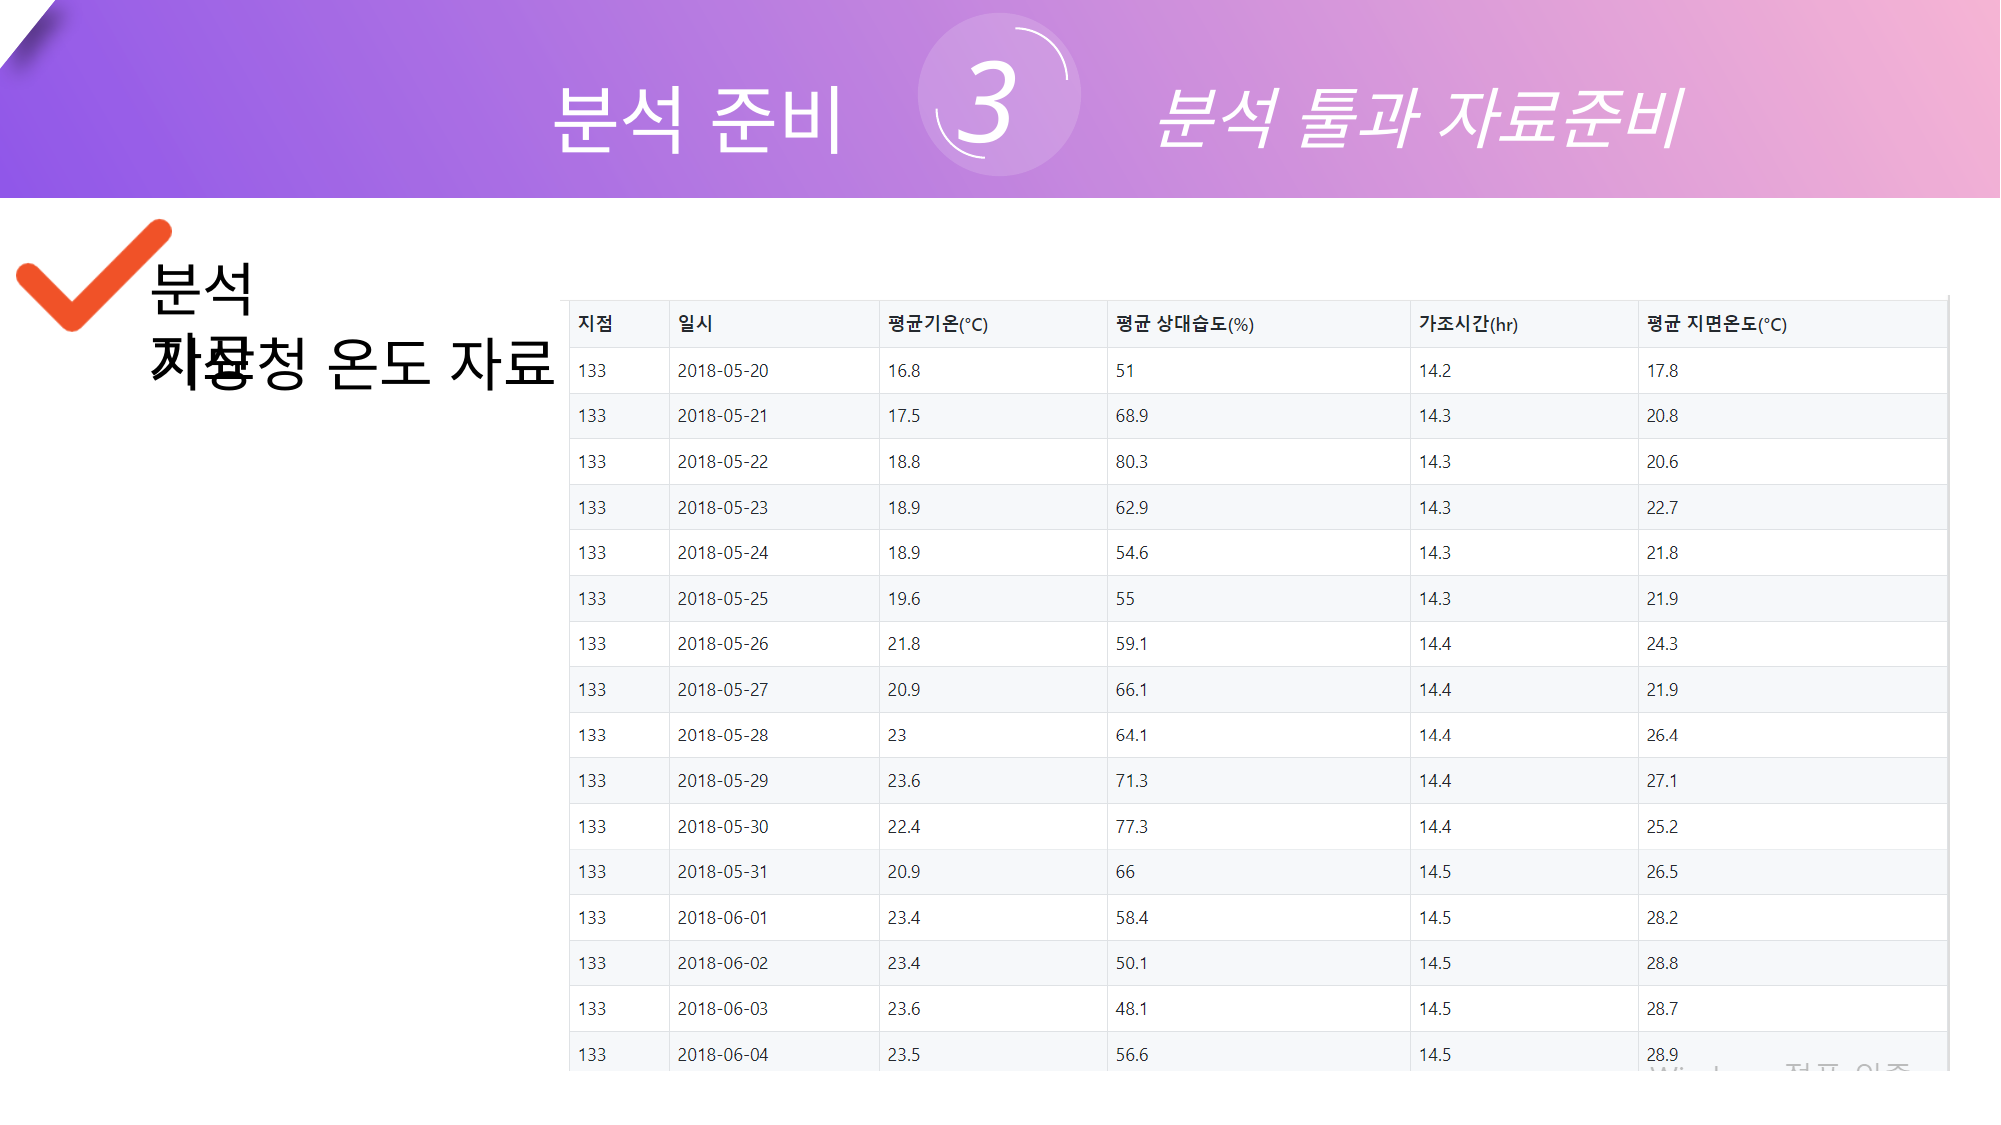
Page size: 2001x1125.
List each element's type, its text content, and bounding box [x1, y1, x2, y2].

text_box 기상청 온도 자료 [134, 321, 560, 406]
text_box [0, 0, 2000, 198]
picture [560, 295, 1954, 1071]
picture [16, 198, 172, 354]
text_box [917, 12, 1082, 177]
text_box 분석 자료 [172, 245, 393, 321]
